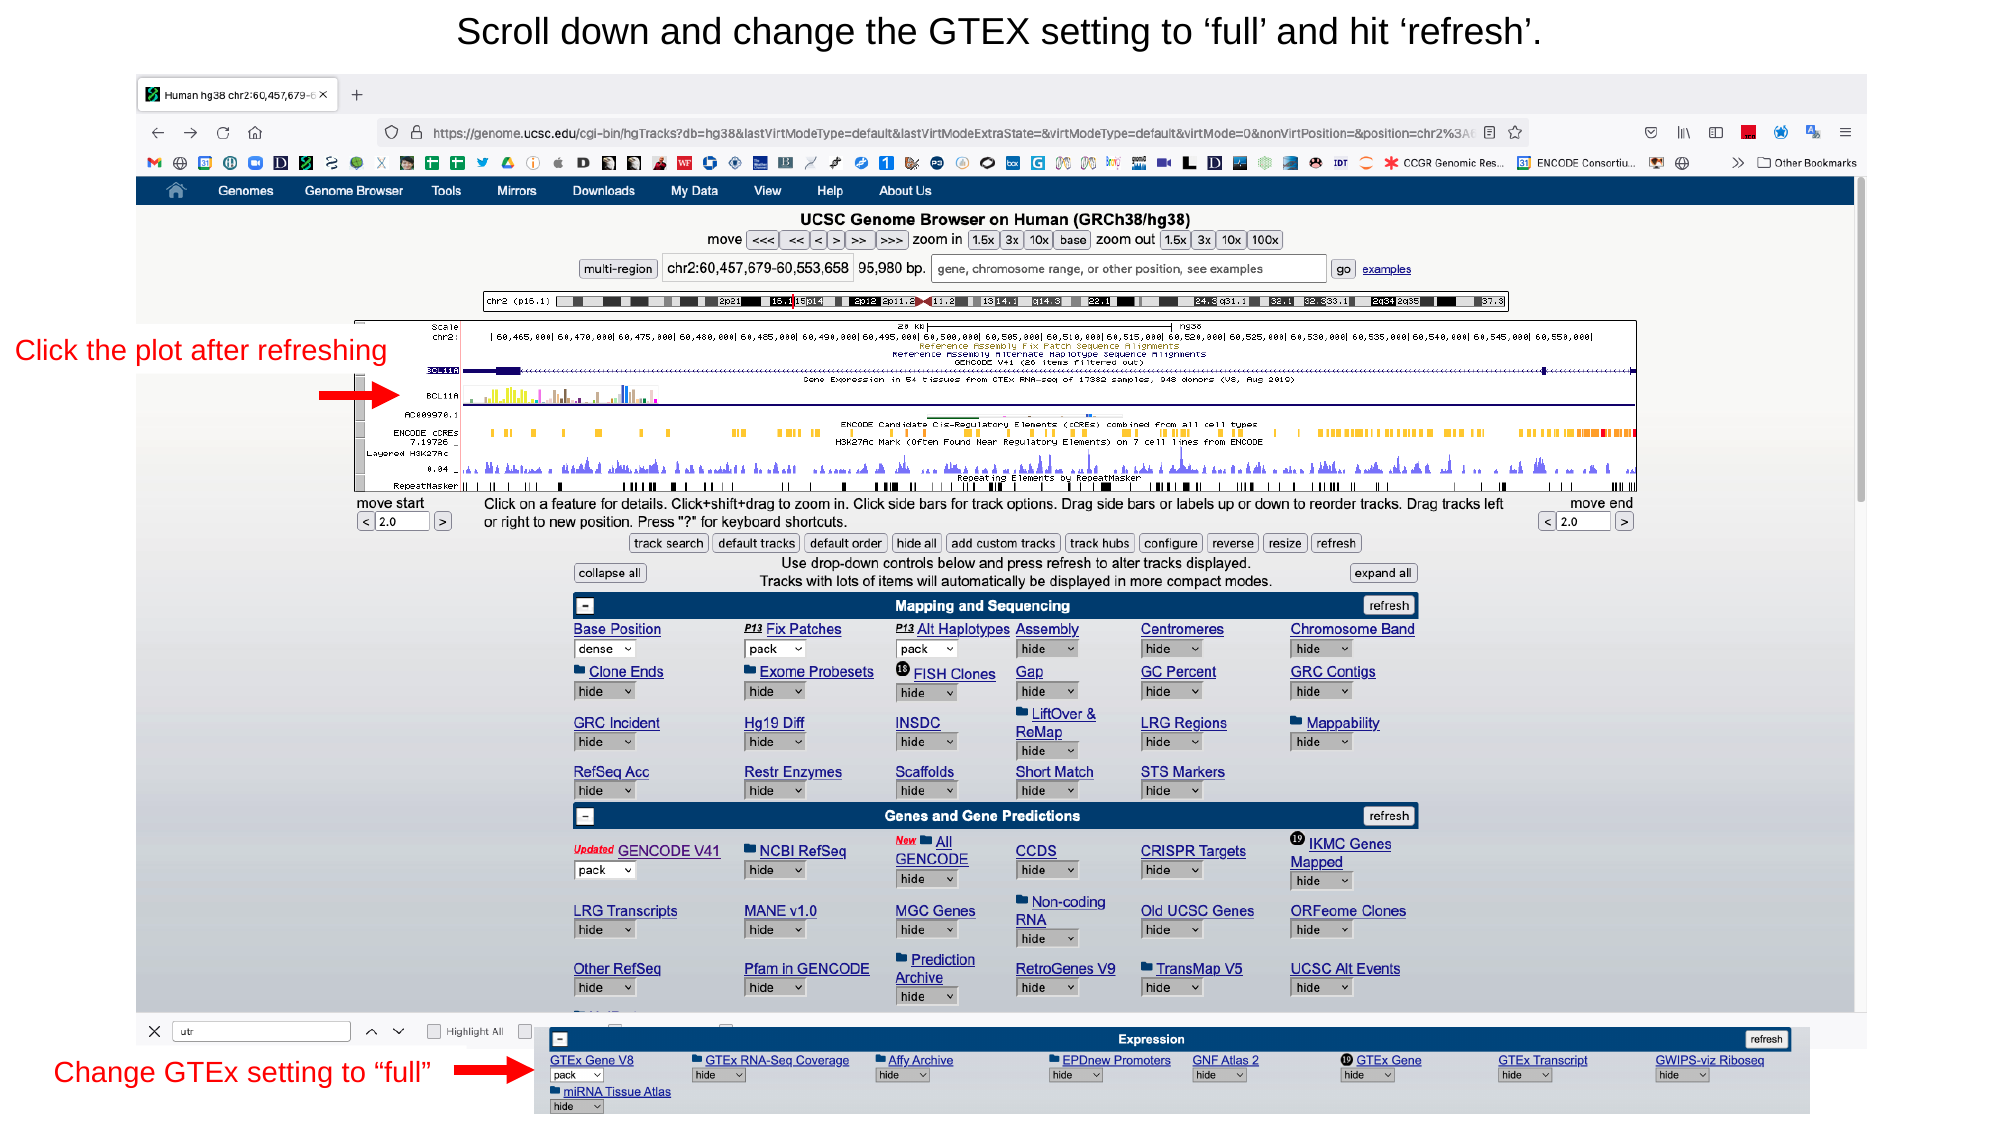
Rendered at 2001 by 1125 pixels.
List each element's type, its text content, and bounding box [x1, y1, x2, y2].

text_box Scroll down and change the GTEX setting to ‘full’ and hit ‘refresh’. [441, 0, 1559, 60]
text_box Change GTEx setting to “full” [39, 1045, 467, 1096]
text_box Click the plot after refreshing [0, 323, 136, 374]
picture [136, 74, 1867, 1114]
